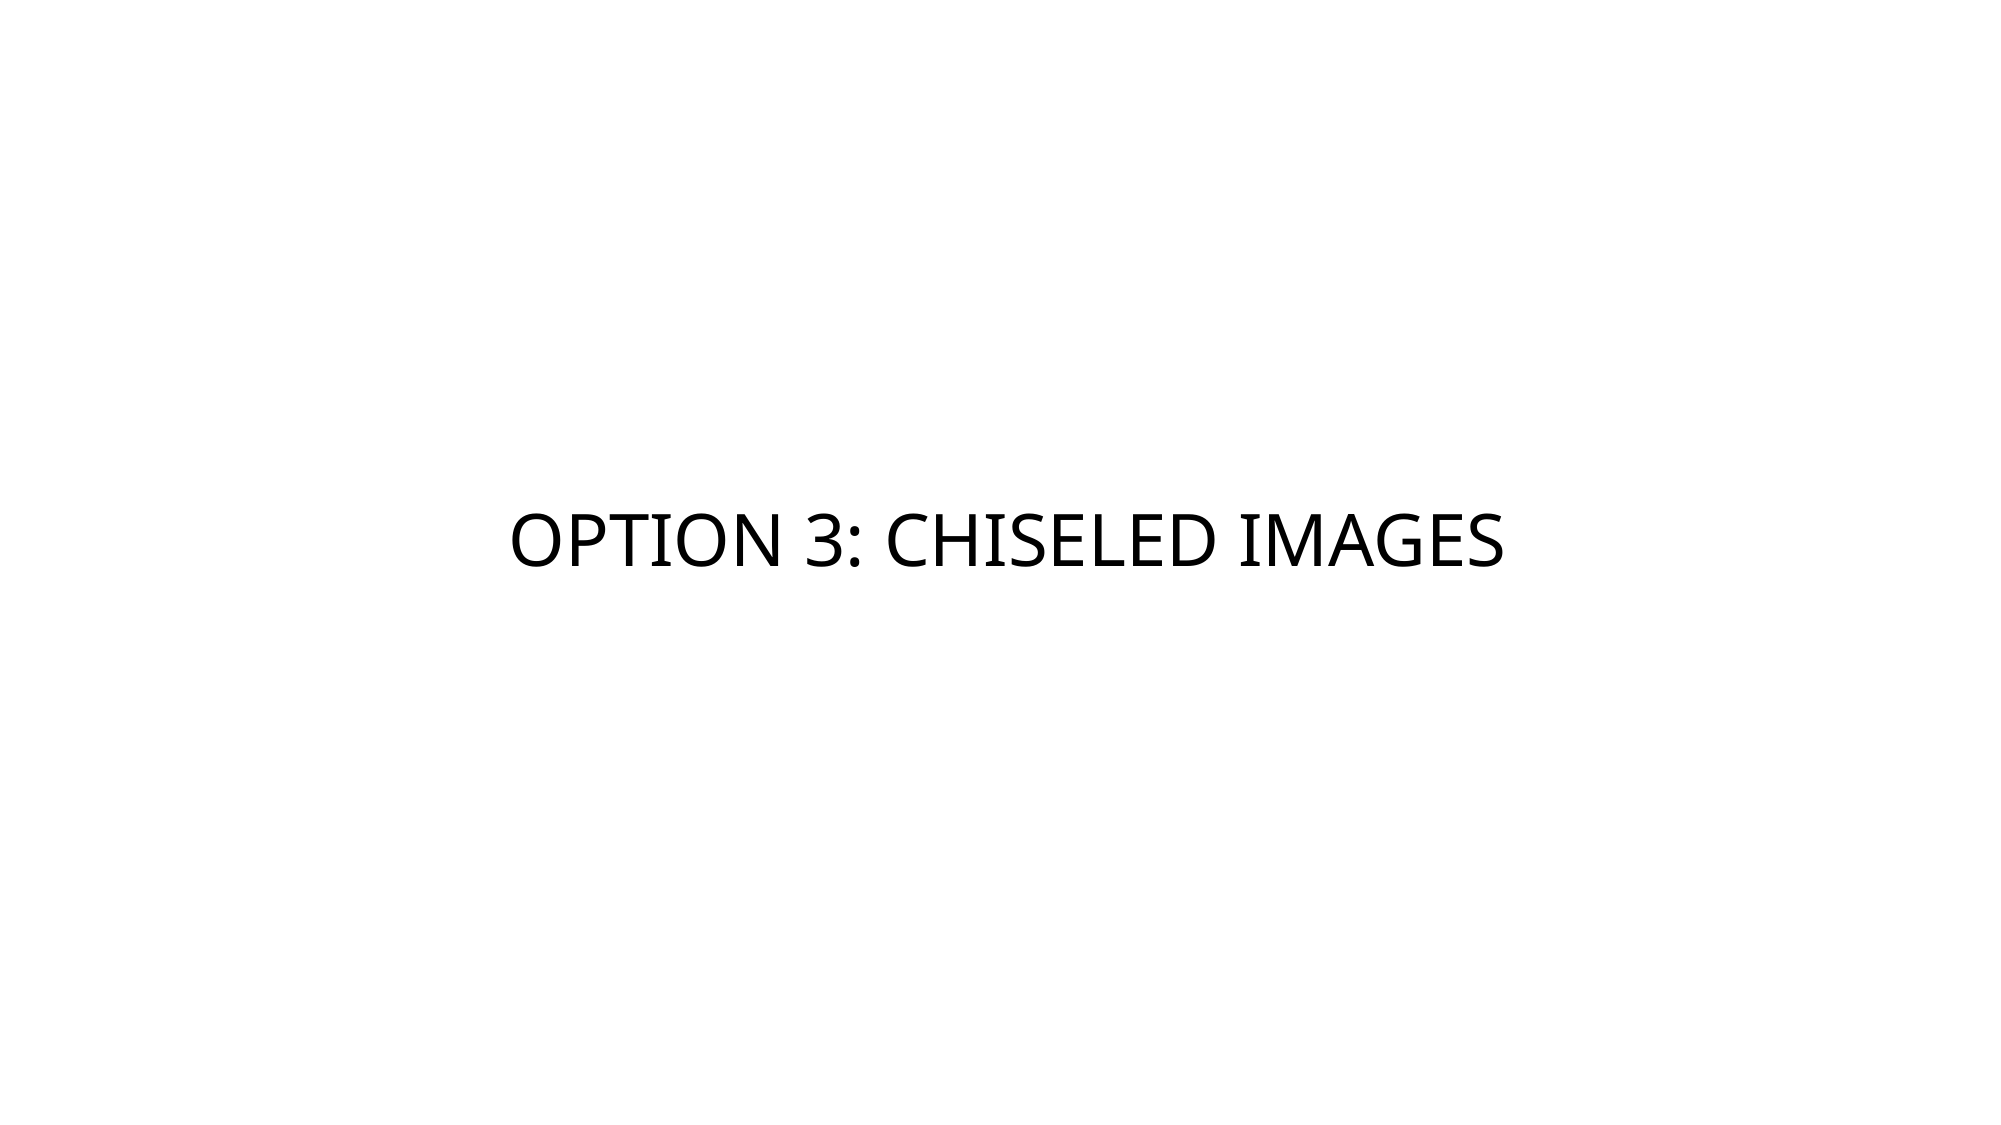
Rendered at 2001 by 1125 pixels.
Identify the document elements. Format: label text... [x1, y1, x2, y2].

title OPTION 3: CHISELED IMAGES [493, 488, 1526, 597]
